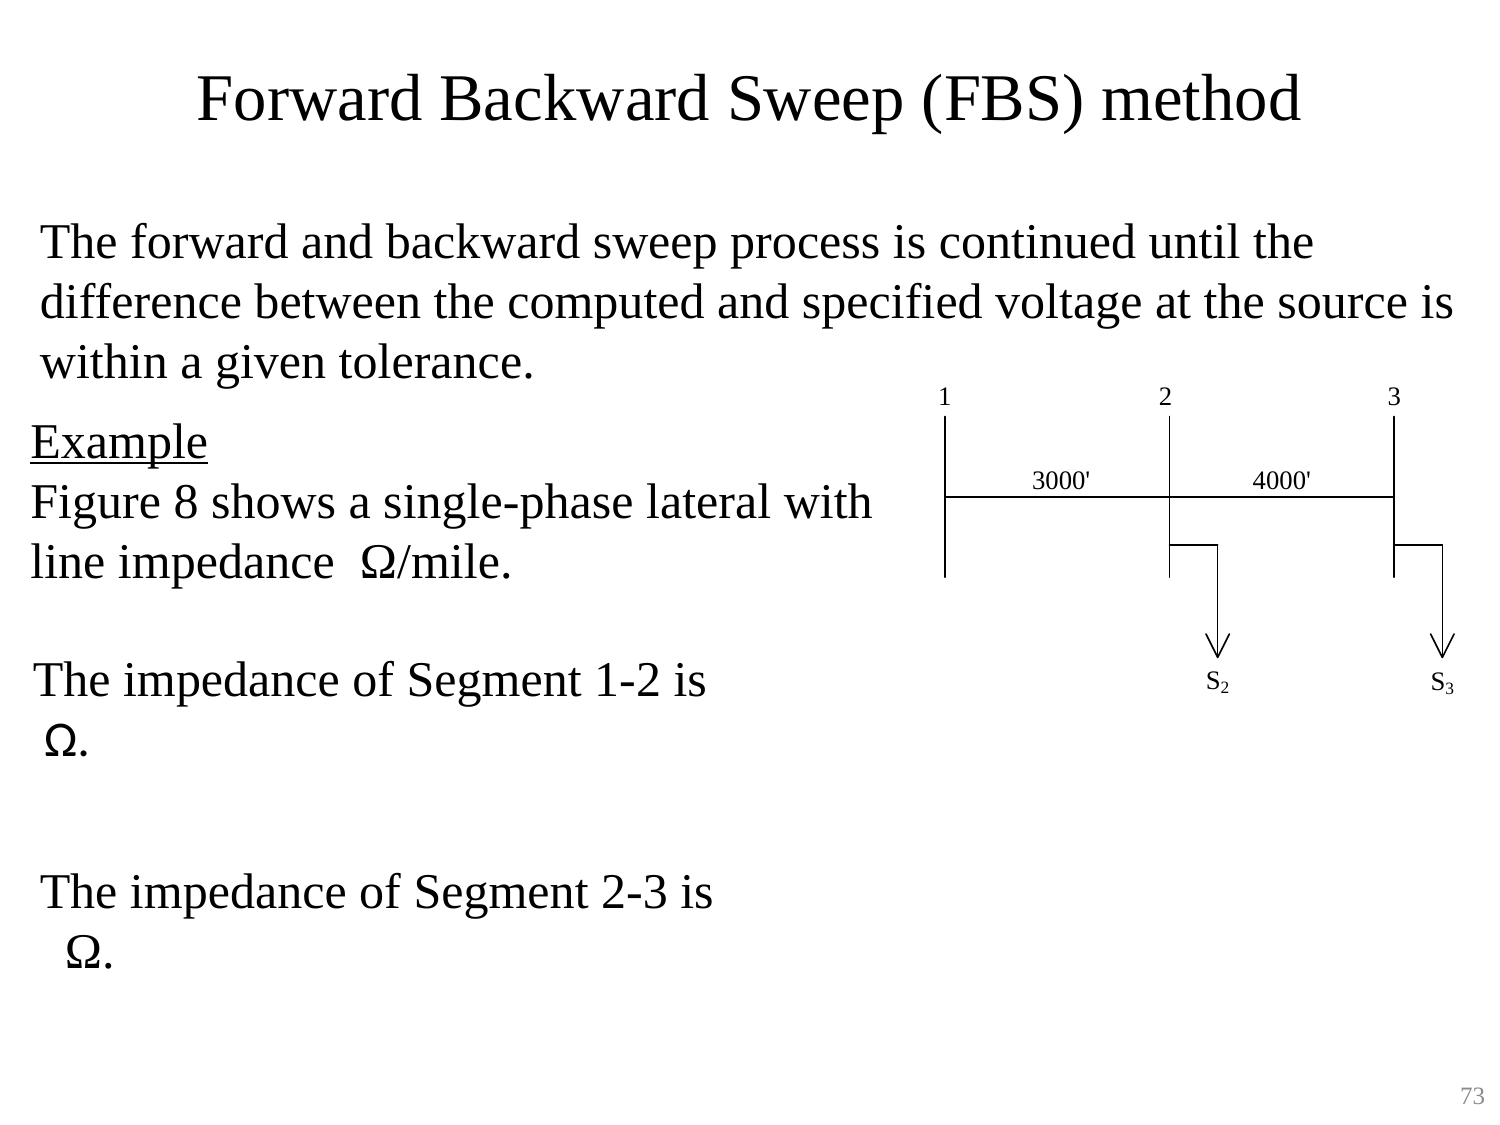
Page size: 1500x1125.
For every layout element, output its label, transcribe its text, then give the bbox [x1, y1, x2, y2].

title Forward Backward Sweep (FBS) method [75, 0, 1425, 188]
slide_number 73 [1149, 1065, 1500, 1125]
list The forward and backward sweep process is continued until the difference between the computed and specified voltage at the source is within a given tolerance. [24, 201, 1500, 427]
picture [936, 375, 1457, 702]
